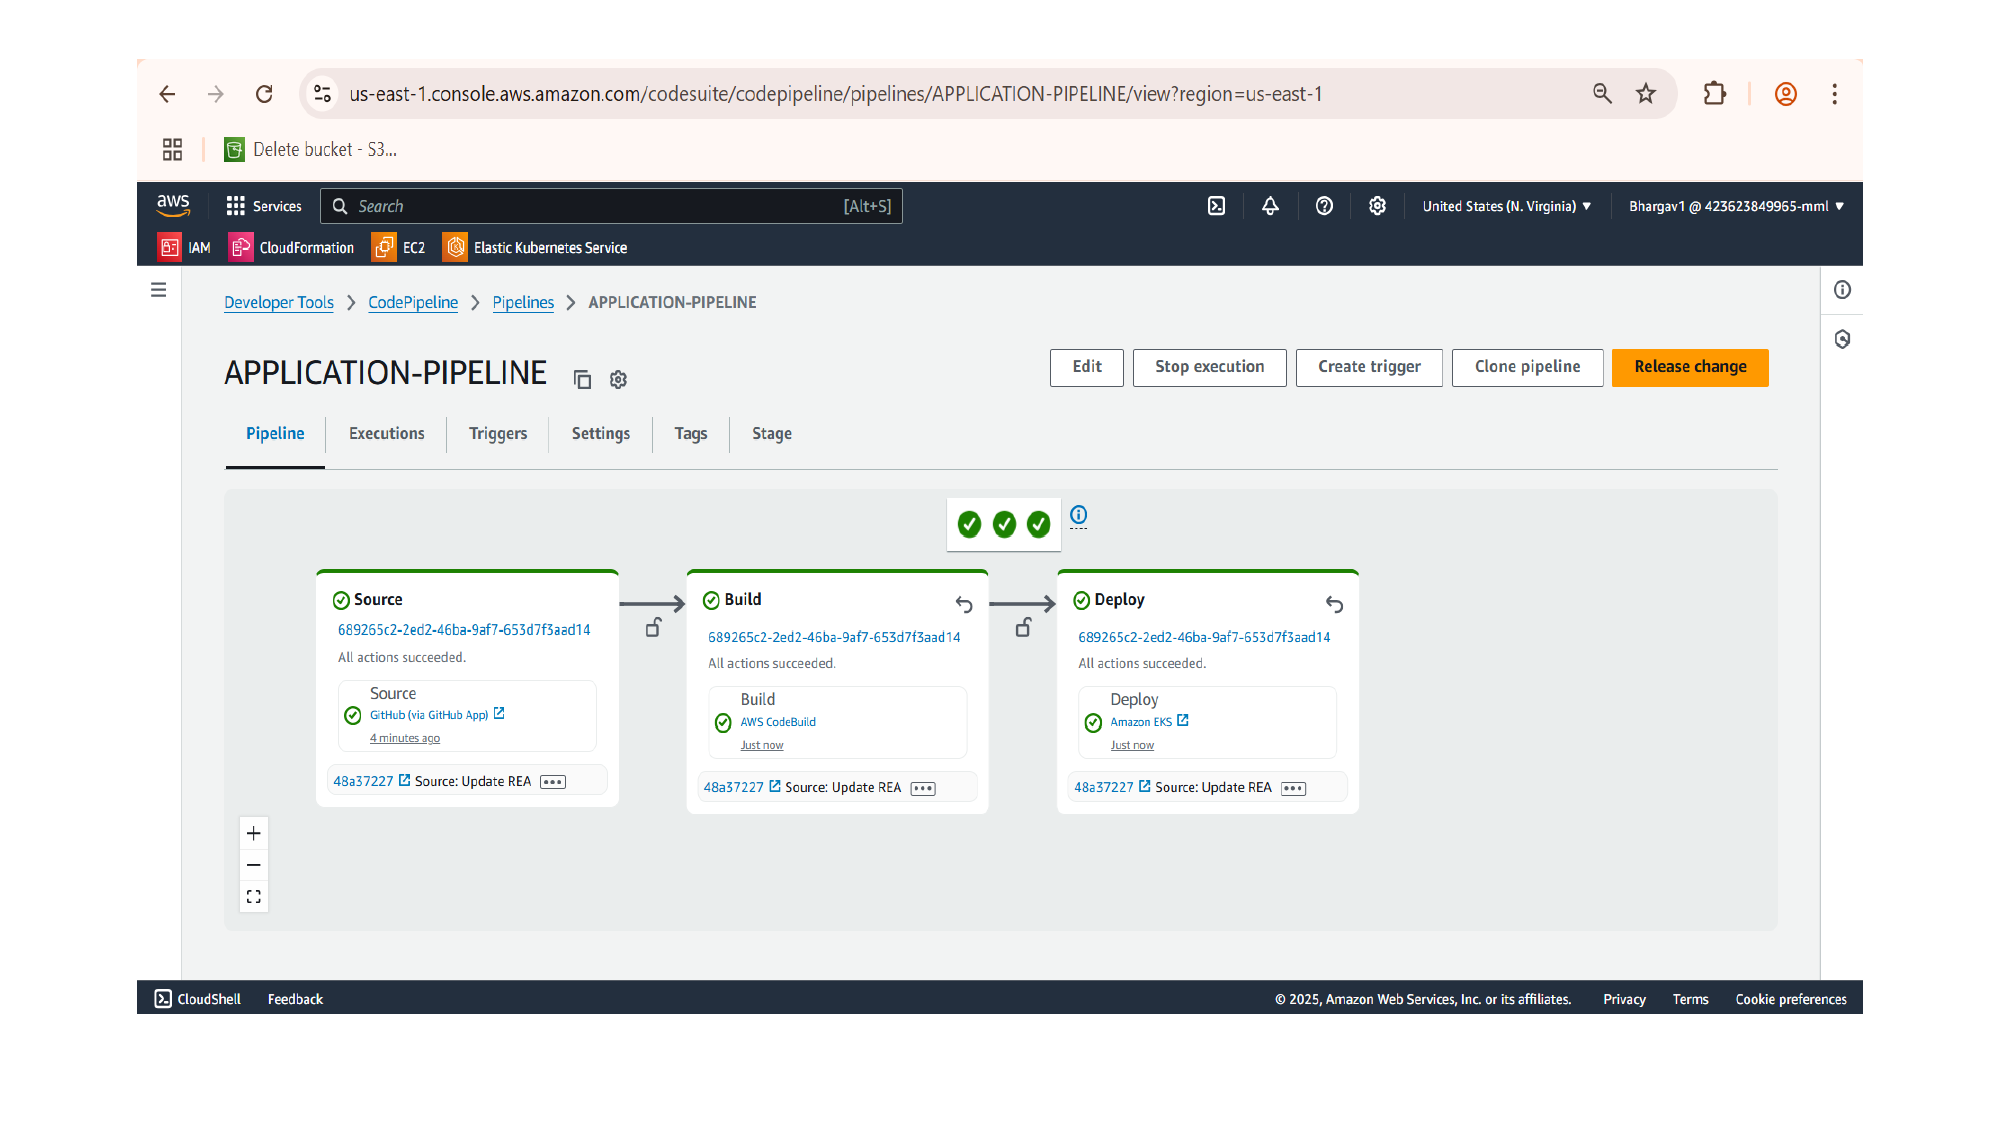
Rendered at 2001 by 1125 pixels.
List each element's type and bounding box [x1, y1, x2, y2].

list [136, 59, 1863, 1014]
